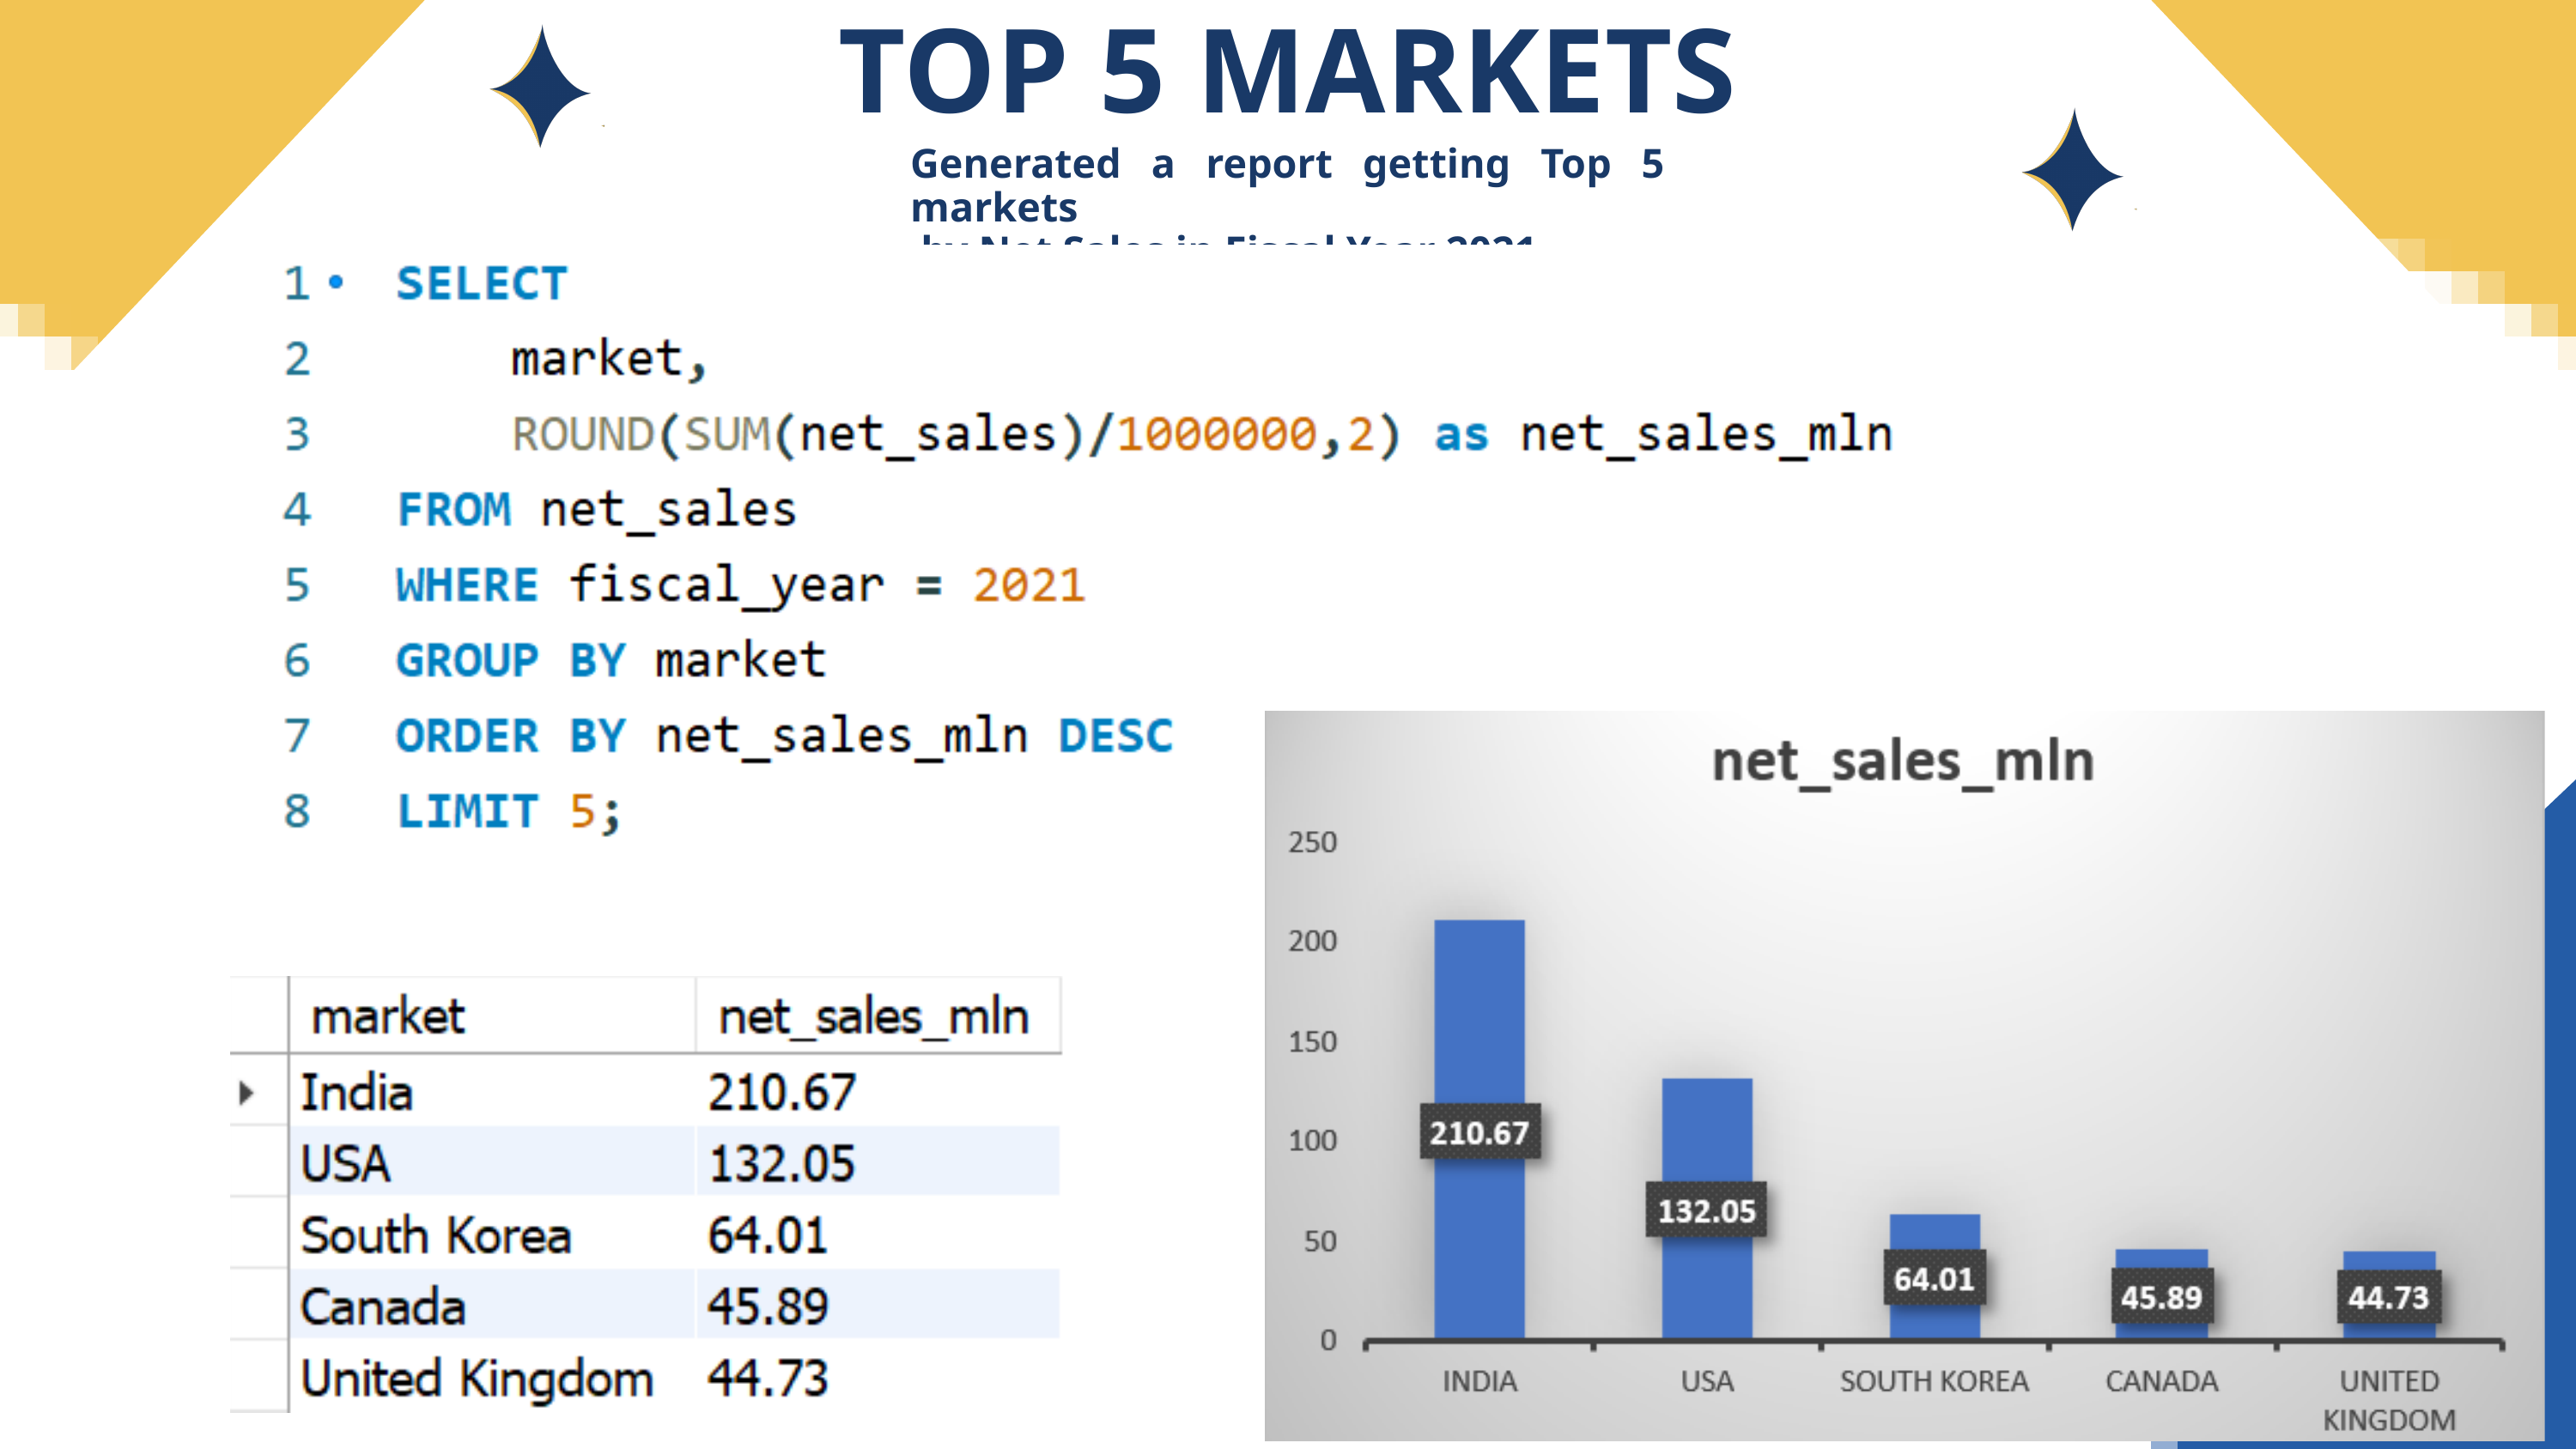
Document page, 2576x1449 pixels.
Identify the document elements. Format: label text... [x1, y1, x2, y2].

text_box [229, 976, 1066, 1413]
text_box [2151, 0, 2576, 448]
text_box [2540, 779, 2576, 1449]
text_box [0, 0, 425, 448]
text_box TOP 5 MARKETS [296, 8, 2280, 136]
text_box [2021, 107, 2137, 246]
text_box Generated a report getting Top 5 markets by Net Sales in Fiscal Year 2021 [910, 142, 1666, 241]
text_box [1264, 711, 2545, 1441]
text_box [229, 245, 1953, 852]
text_box [489, 24, 605, 162]
